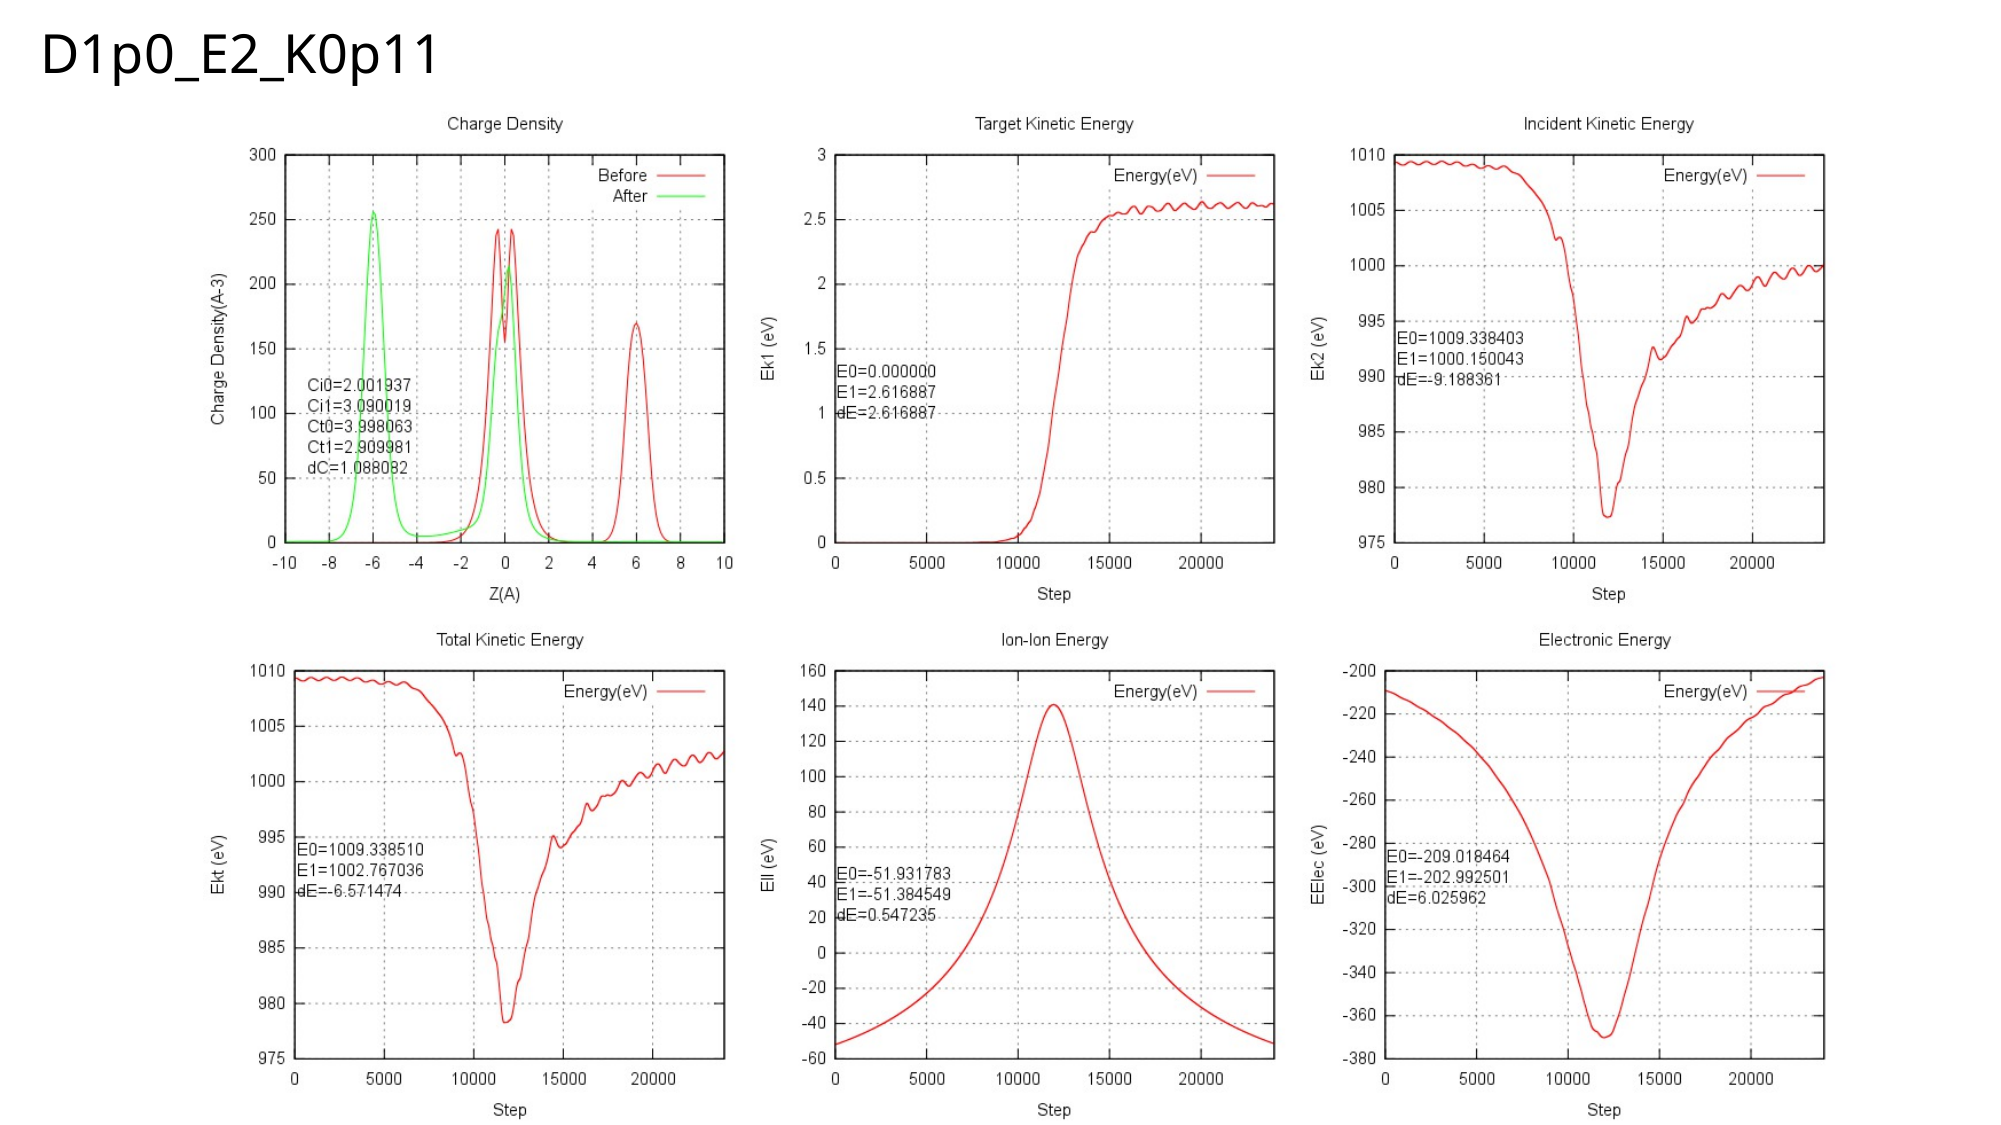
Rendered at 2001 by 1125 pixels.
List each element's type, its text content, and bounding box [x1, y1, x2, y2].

title D1p0_E2_K0p11 [25, 19, 772, 94]
picture [202, 93, 1853, 1125]
